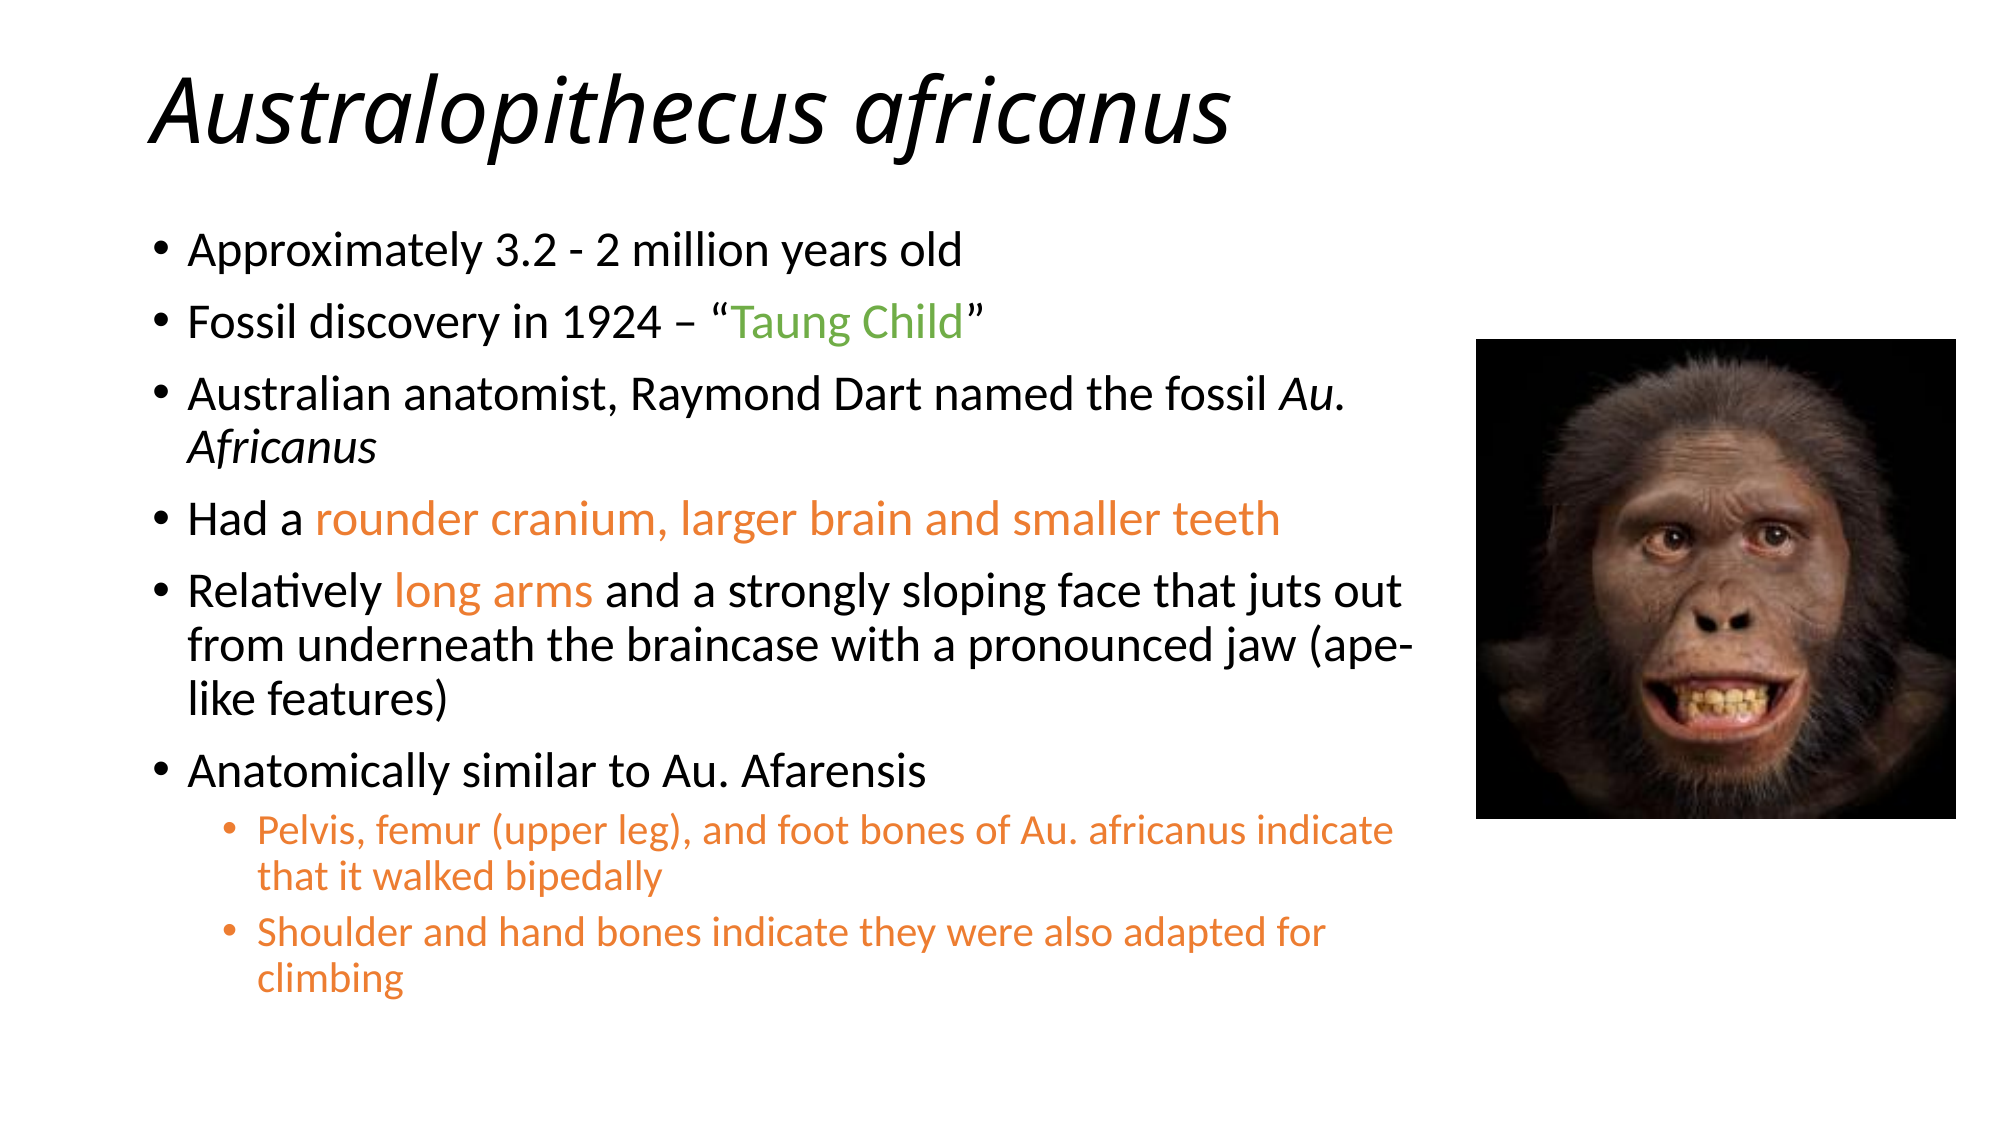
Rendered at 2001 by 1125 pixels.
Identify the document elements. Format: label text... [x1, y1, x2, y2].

picture [1476, 339, 1956, 819]
list Approximately 3.2 - 2 million years old Fossil discovery in 1924 – “Taung Child” Australian anatomist, Raymond Dart named the fossil Au. Africanus Had a rounder cranium, larger brain and smaller teeth Relatively long arms and a strongly sloping face that juts out from underneath the braincase with a pronounced jaw (ape-like features) Anatomically similar to Au. Afarensis Pelvis, femur (upper leg), and foot bones of Au. africanus indicate that it walked bipedally Shoulder and hand bones indicate they were also adapted for climbing [137, 215, 1477, 1014]
title Australopithecus africanus [137, 59, 1863, 278]
